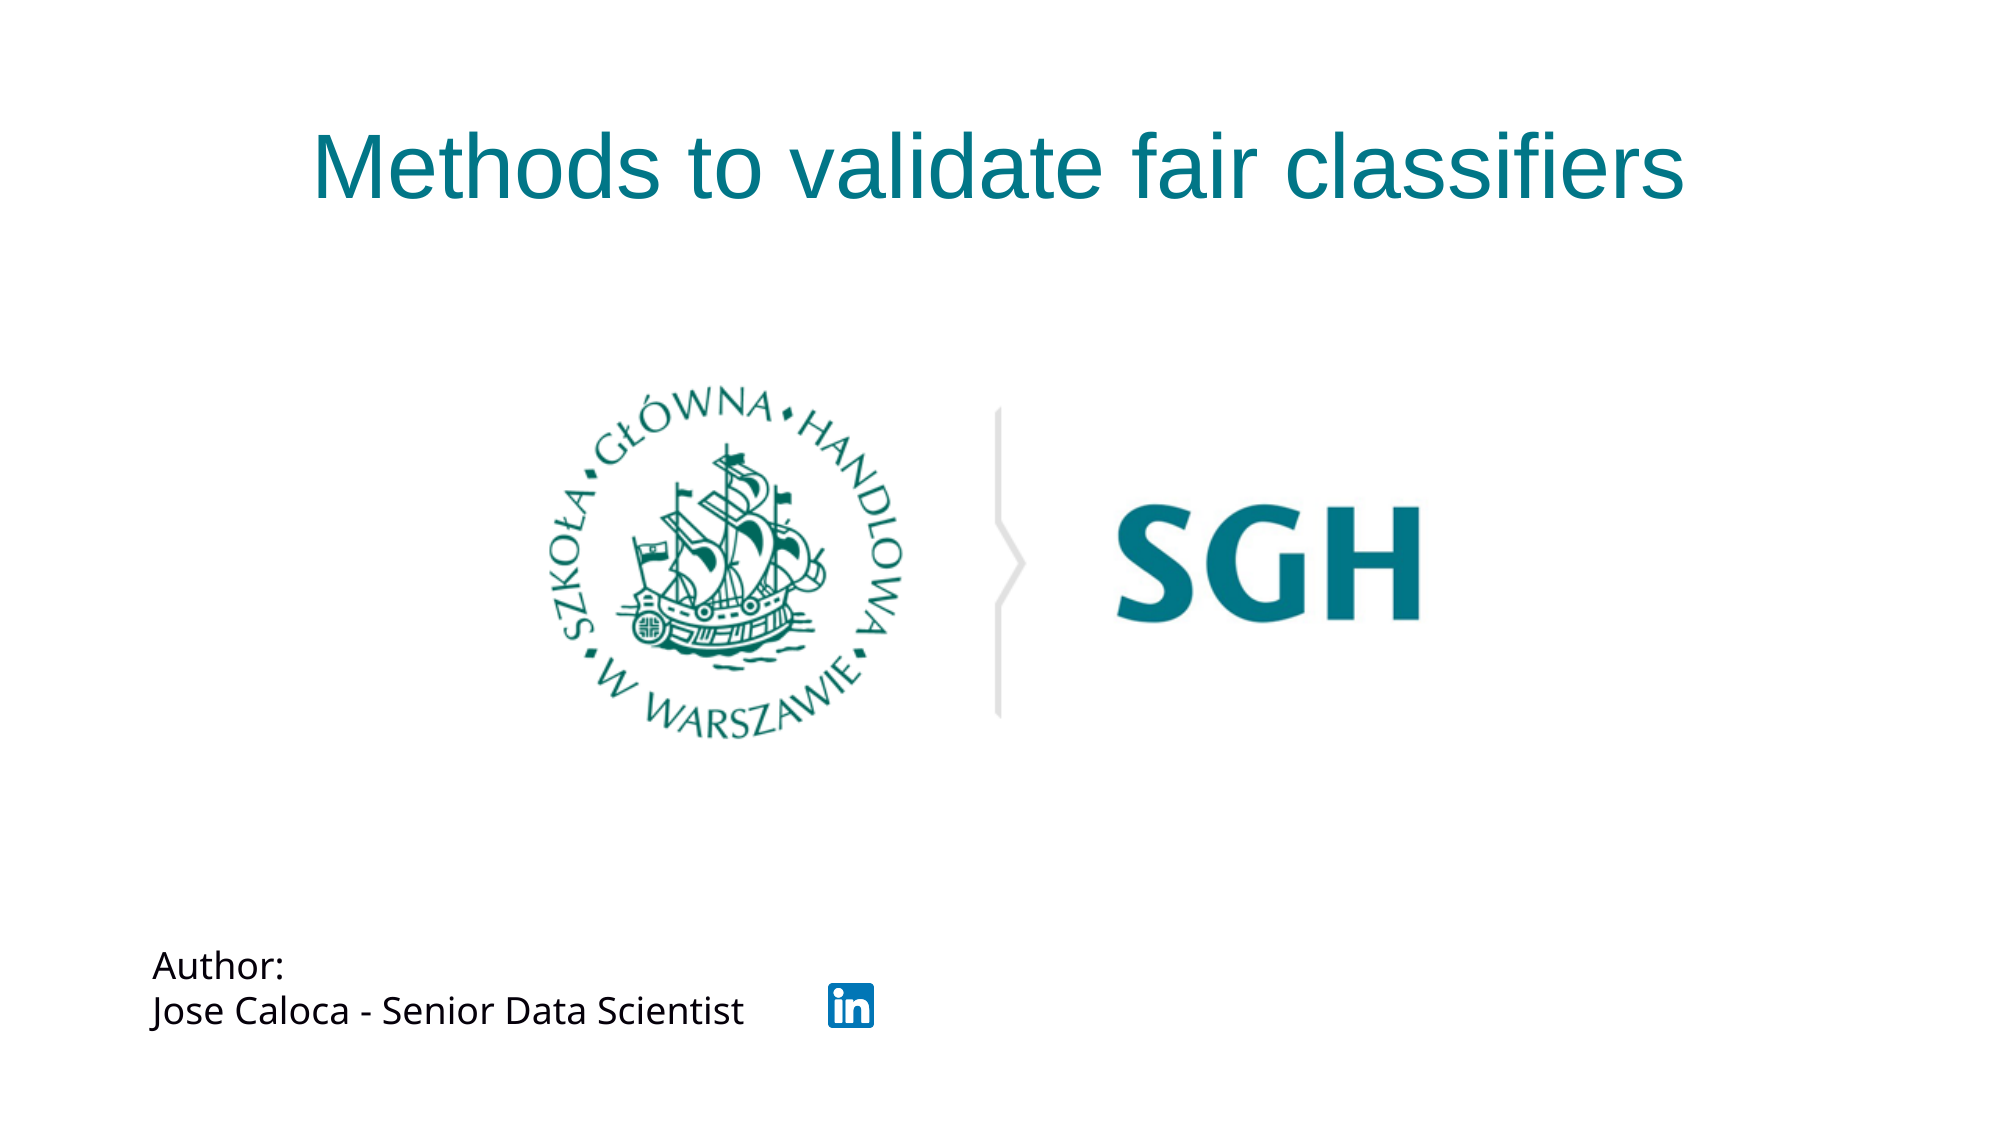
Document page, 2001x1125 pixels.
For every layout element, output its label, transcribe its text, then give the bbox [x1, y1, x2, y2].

text_box Author: Jose Caloca - Senior Data Scientist [137, 934, 1565, 1075]
title Methods to validate fair classifiers [137, 59, 1863, 278]
picture [455, 327, 1544, 798]
picture [828, 982, 874, 1029]
